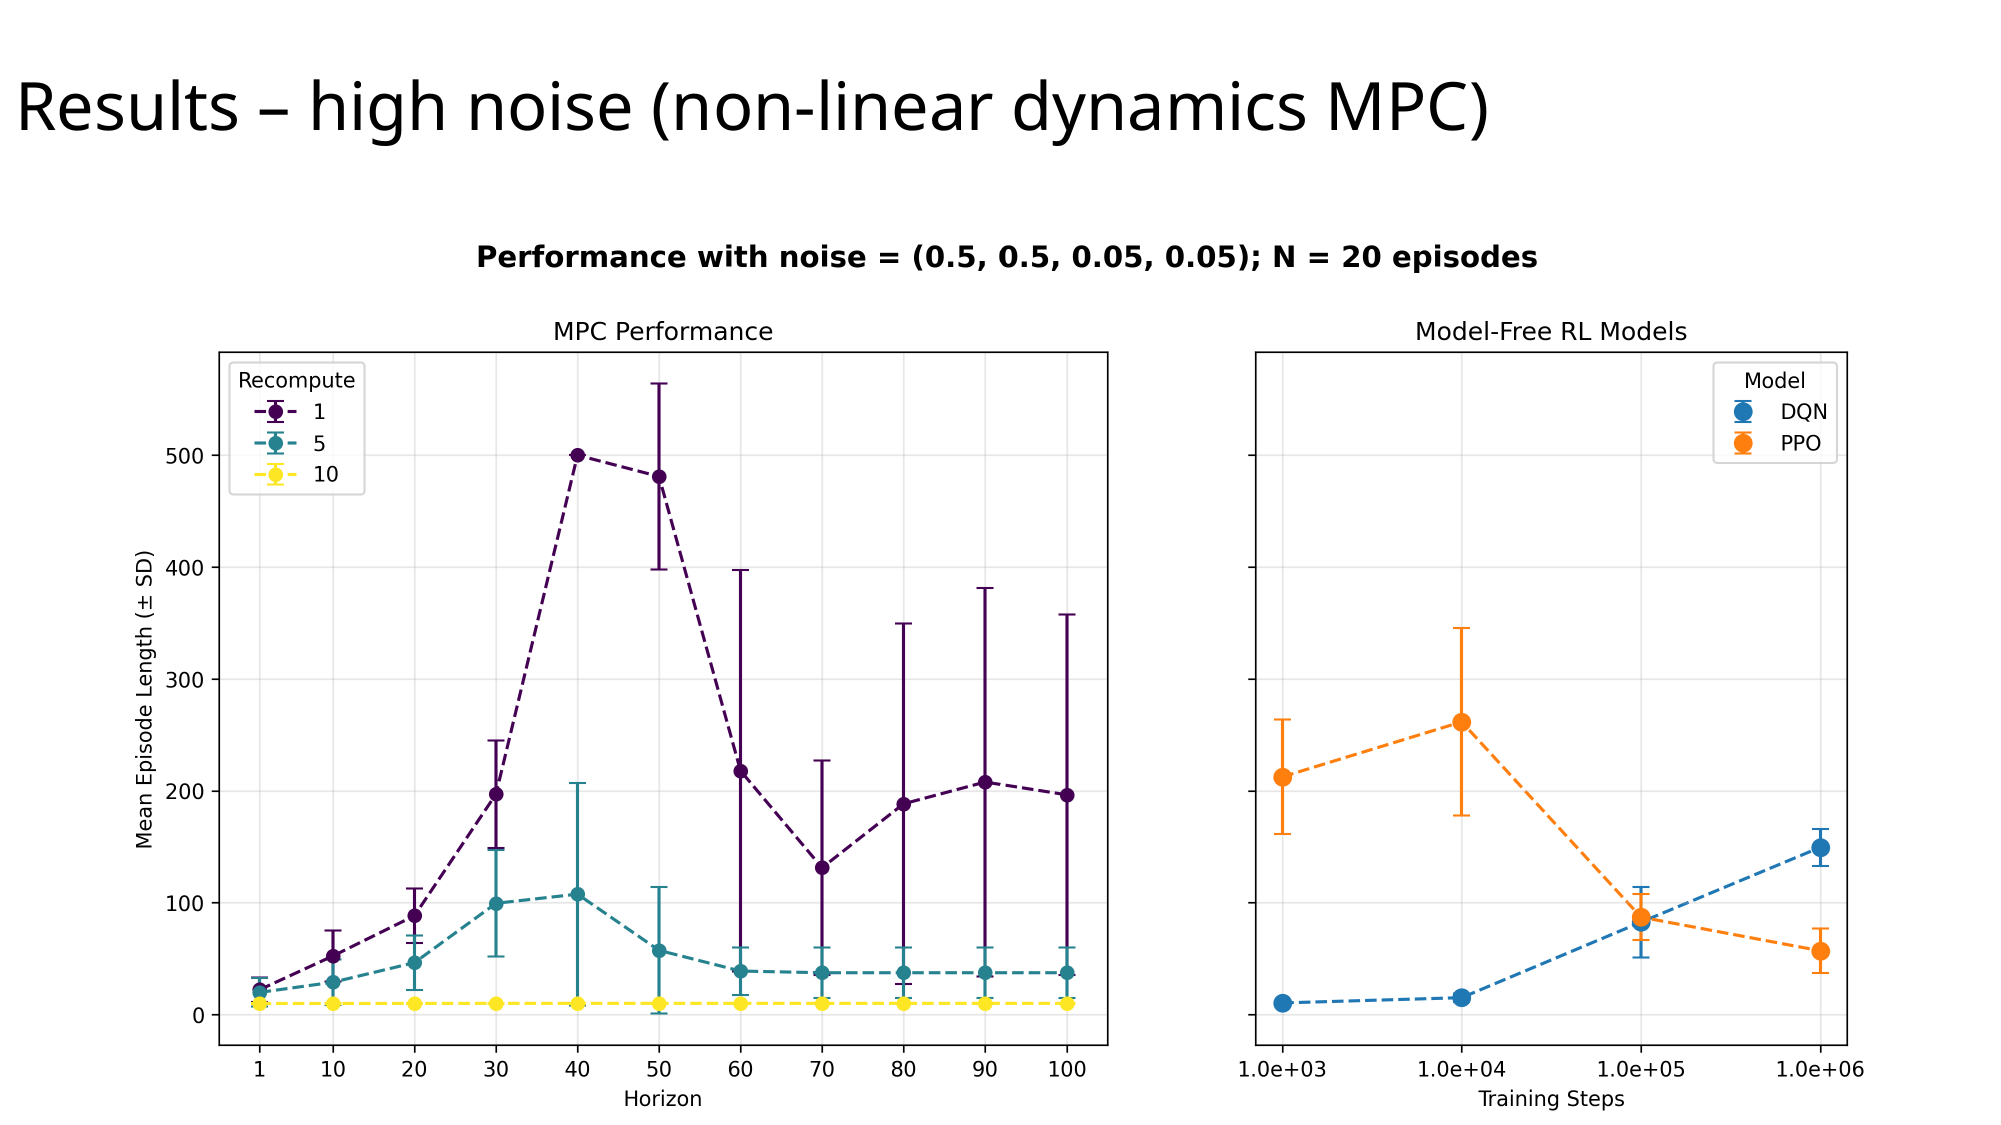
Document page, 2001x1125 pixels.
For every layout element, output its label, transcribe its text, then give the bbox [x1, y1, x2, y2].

picture [119, 228, 1880, 1125]
title Results – high noise (non-linear dynamics MPC) [0, 0, 1725, 218]
